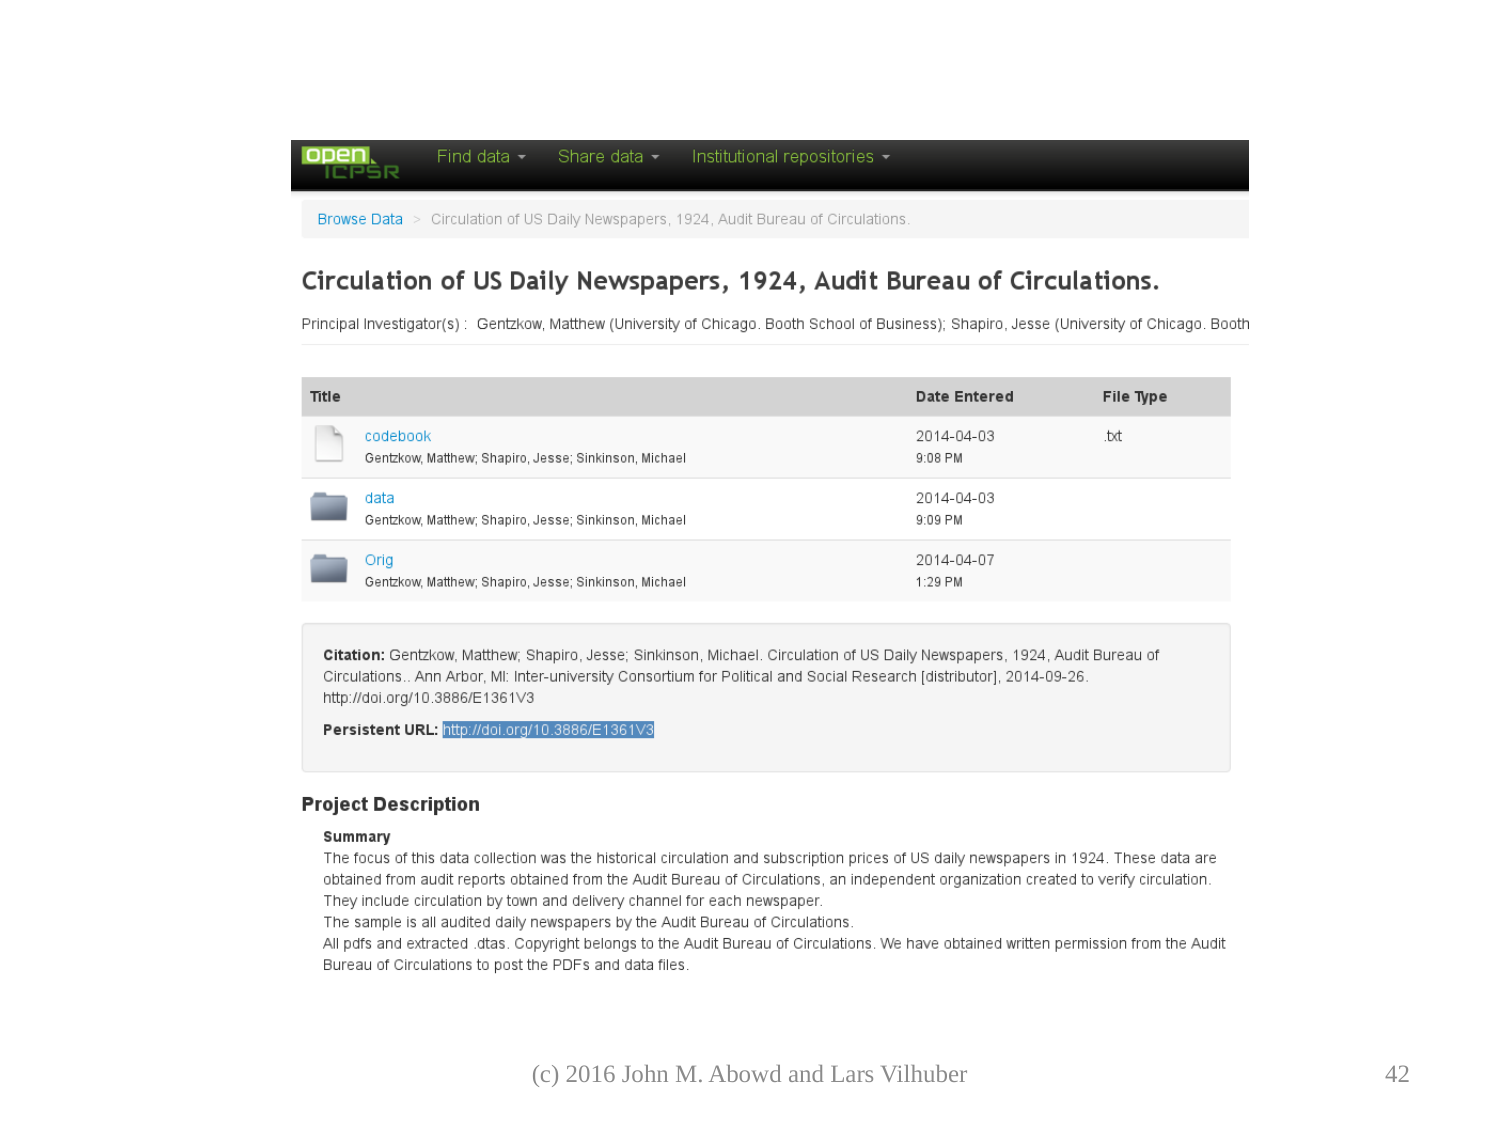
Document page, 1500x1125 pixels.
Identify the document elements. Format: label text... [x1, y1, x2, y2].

picture [291, 140, 1249, 985]
slide_number 42 [1074, 1042, 1425, 1103]
footer (c) 2016 John M. Abowd and Lars Vilhuber [512, 1042, 988, 1103]
